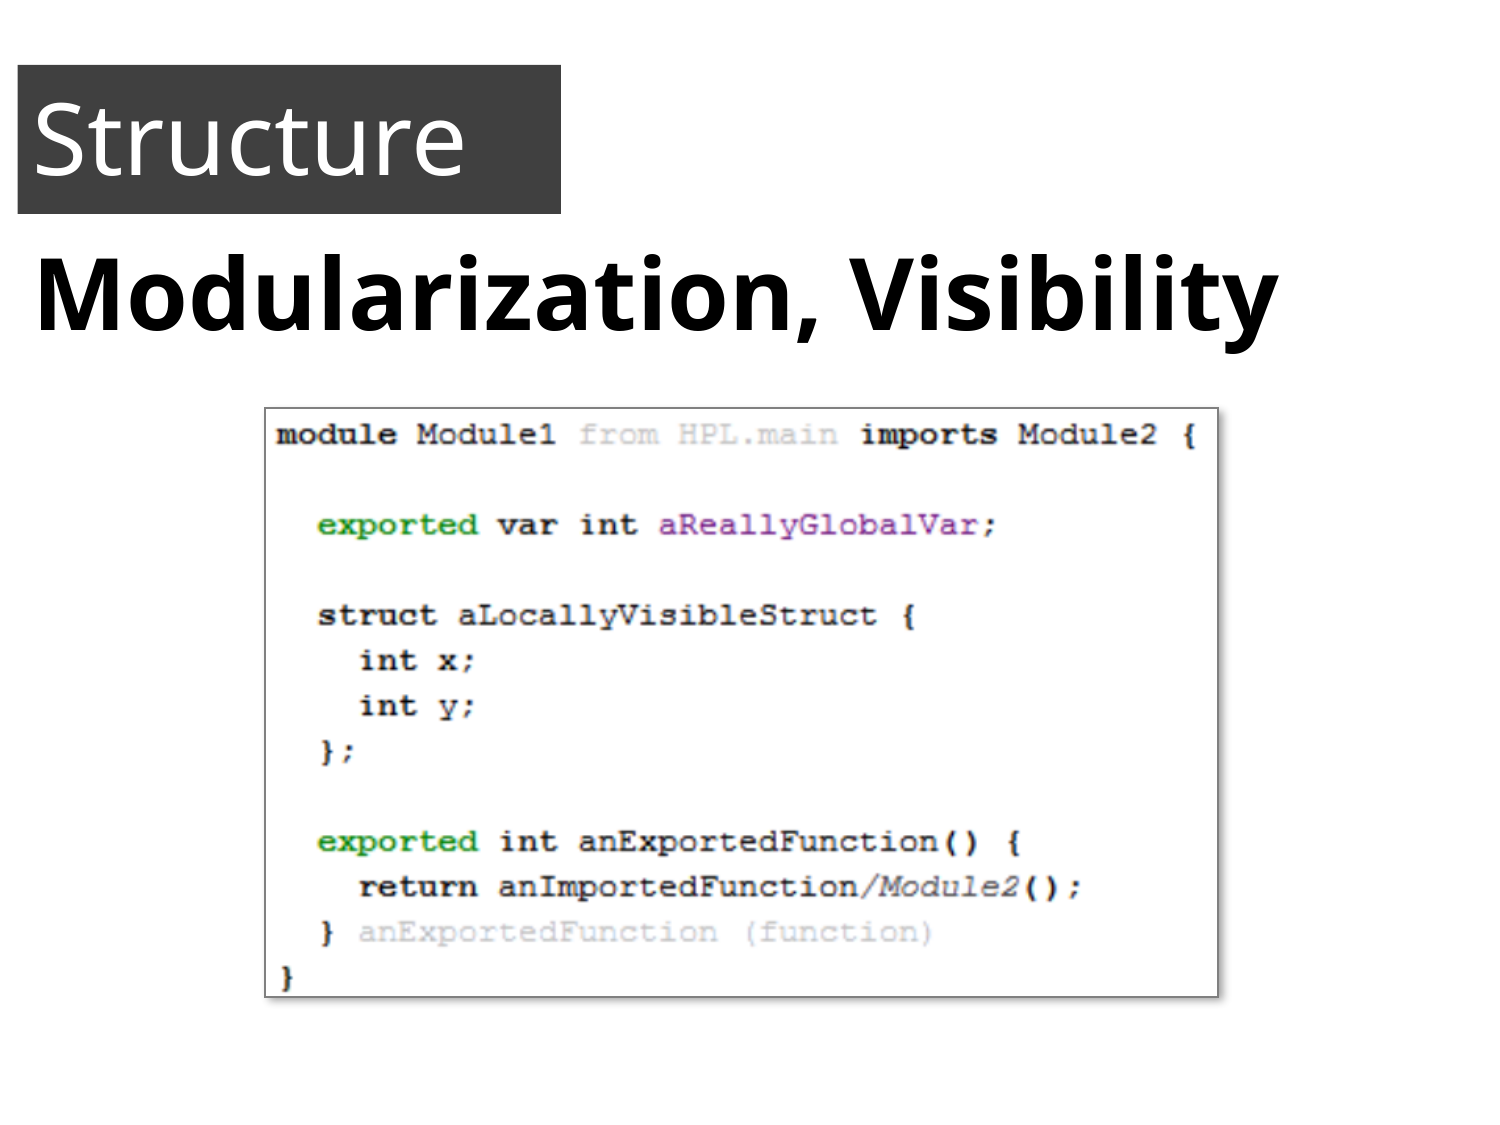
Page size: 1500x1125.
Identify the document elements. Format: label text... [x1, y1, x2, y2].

text_box Structure [17, 76, 916, 195]
text_box Modularization, Visibility [17, 231, 1500, 350]
text_box [16, 63, 563, 216]
picture [265, 408, 1218, 997]
